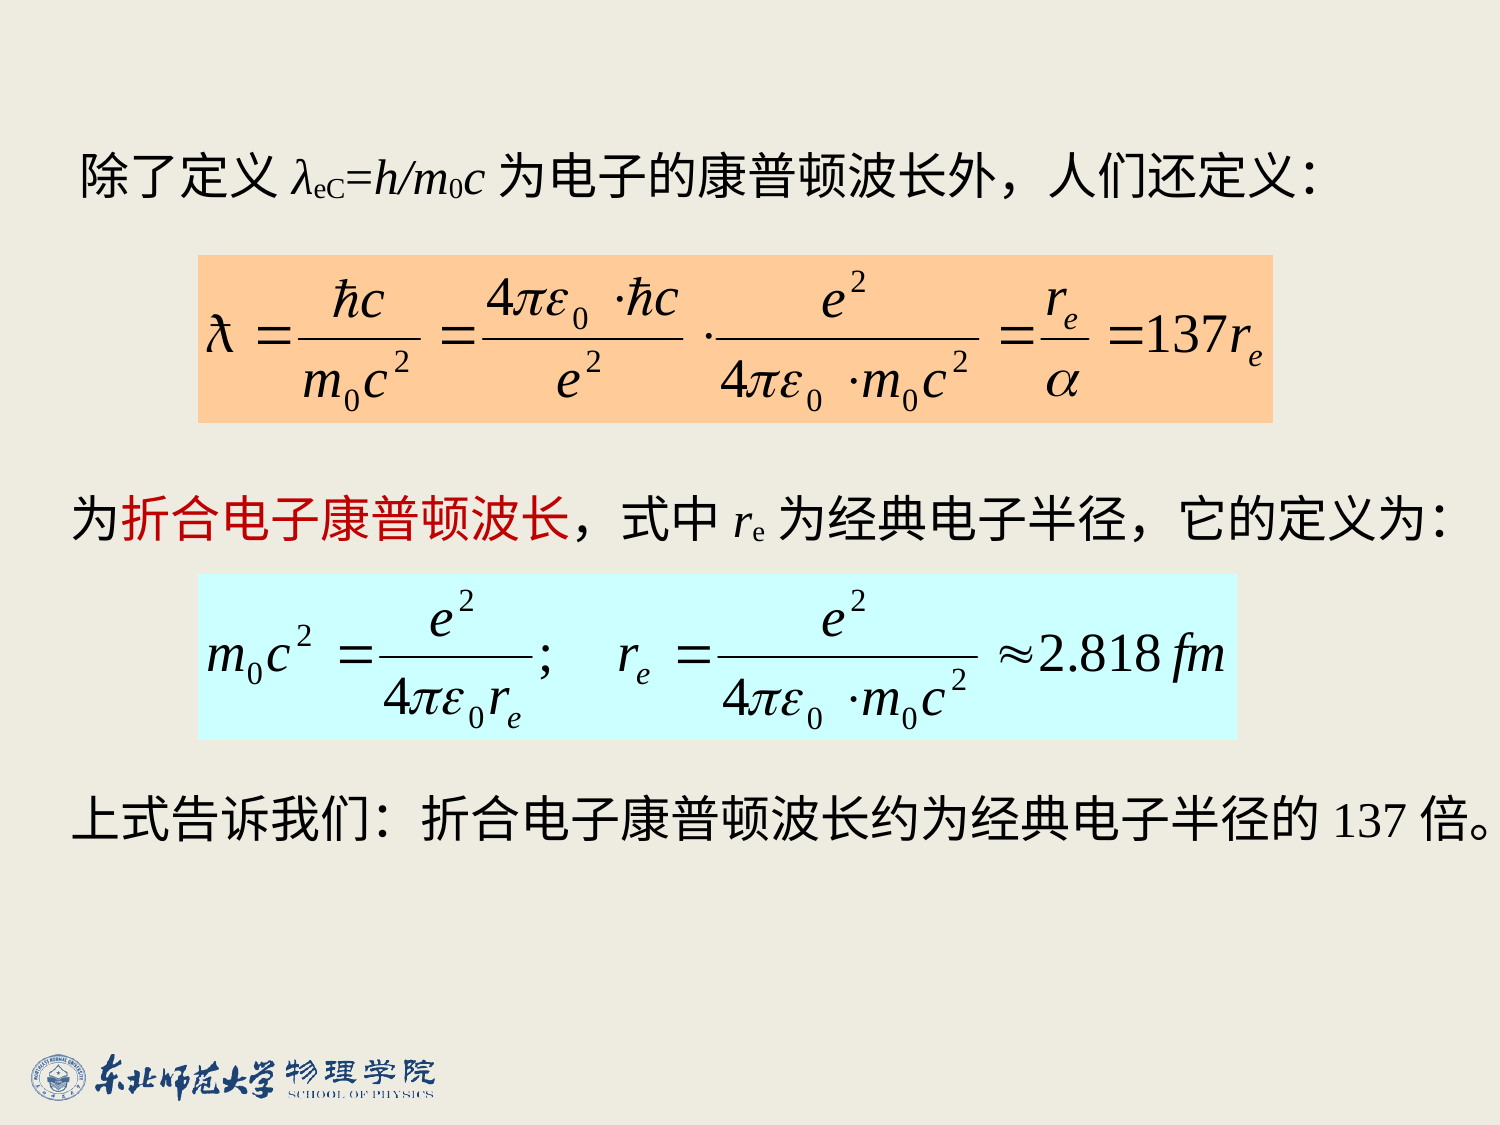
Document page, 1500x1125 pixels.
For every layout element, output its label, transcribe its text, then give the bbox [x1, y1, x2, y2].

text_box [197, 254, 1274, 423]
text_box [197, 573, 1238, 741]
picture [20, 1054, 440, 1101]
text_box 为折合电子康普顿波长，式中re为经典电子半径，它的定义为： 上式告诉我们：折合电子康普顿波长约为经典电子半径的137倍。 [56, 479, 1500, 855]
text_box 除了定义λeC=h/m0c为电子的康普顿波长外，人们还定义： [65, 136, 1406, 212]
